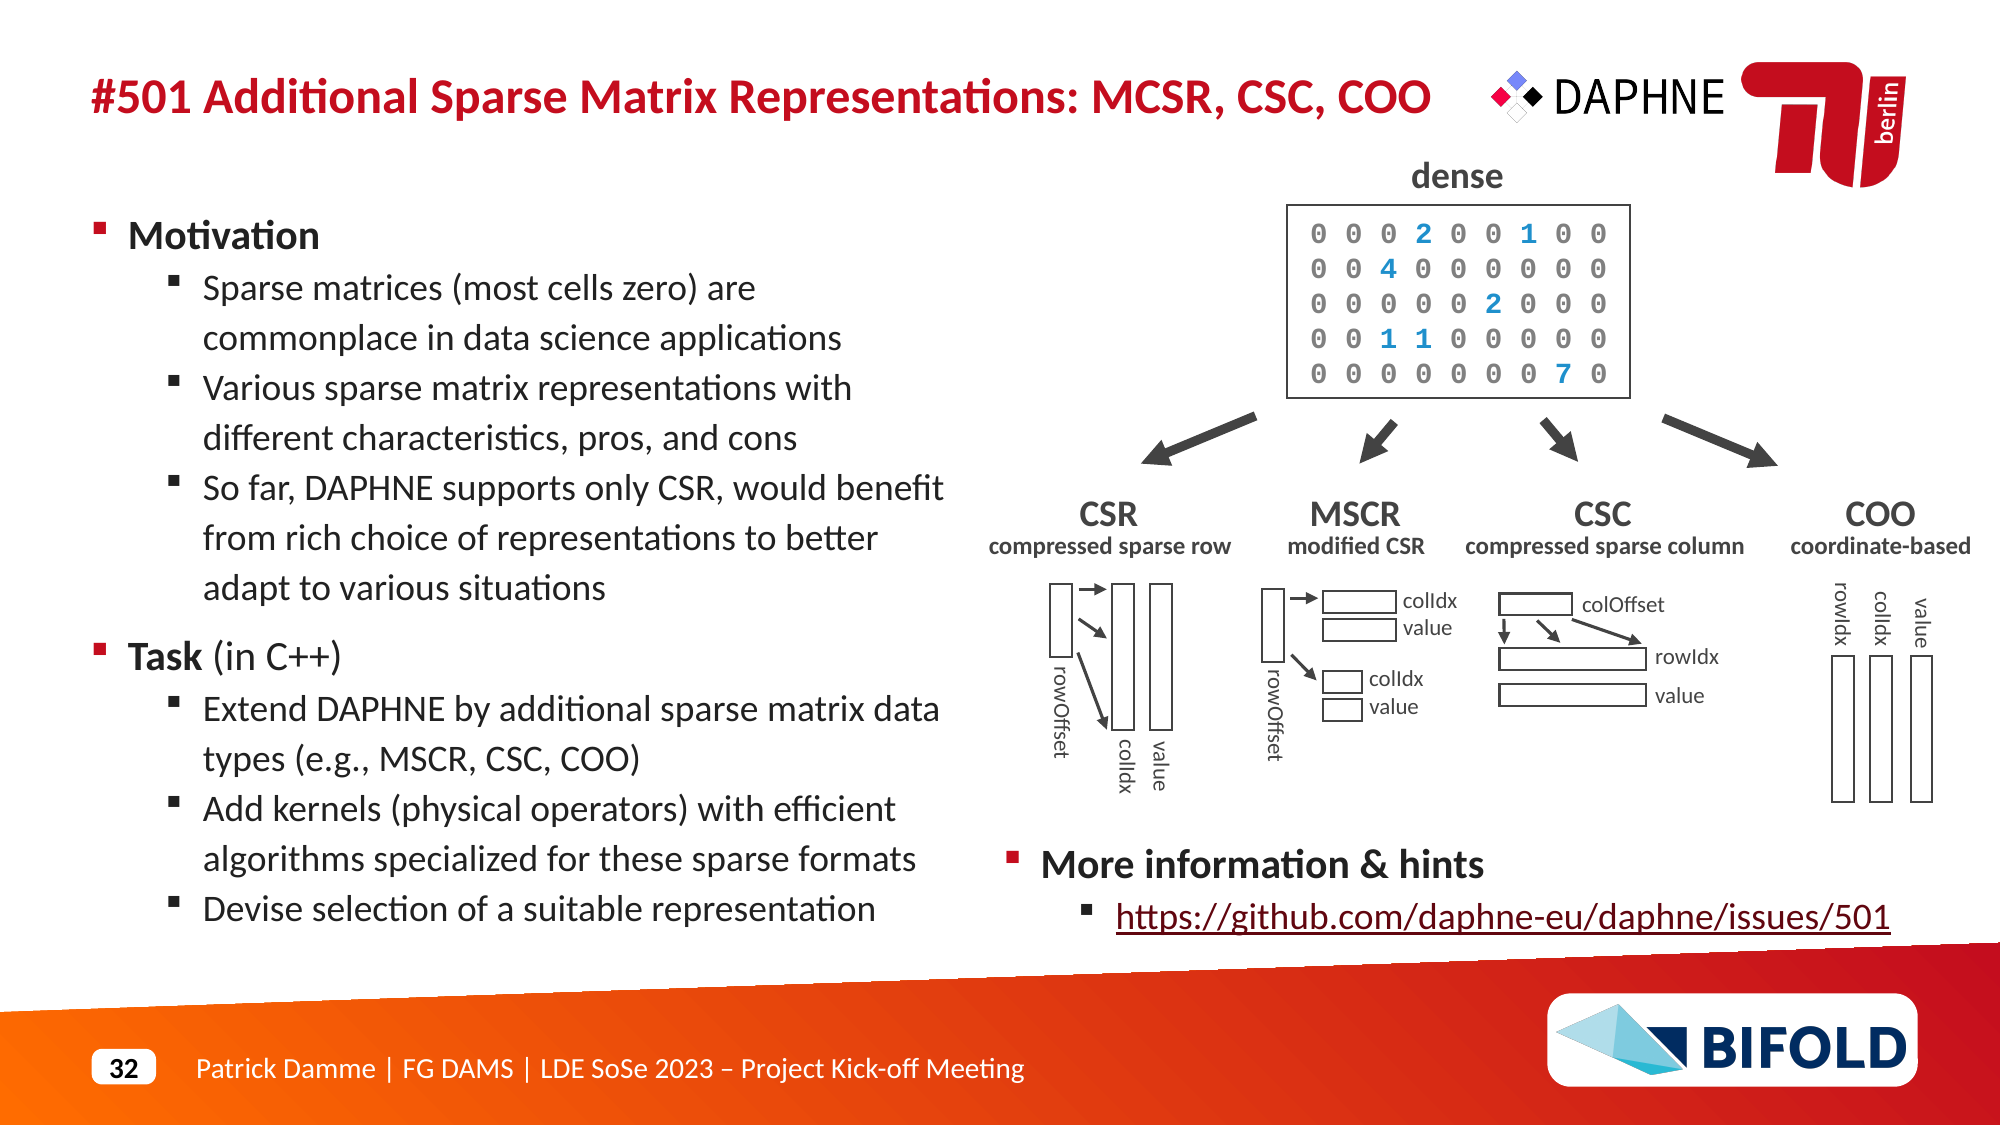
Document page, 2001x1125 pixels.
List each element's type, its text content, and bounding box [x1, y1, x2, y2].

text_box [1271, 481, 1442, 568]
text_box 0 0 0 2 0 0 1 0 0 0 0 4 0 0 0 0 0 0 0 0 0 0 0 2 0 0 0 0 0 1 1 0 0 0 0 0 0 0 0 0 0 0 0 7 0 [1286, 204, 1631, 399]
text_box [1448, 481, 1763, 568]
text_box dense [1396, 143, 1520, 204]
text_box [1774, 481, 1989, 568]
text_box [1140, 415, 1256, 464]
picture [1556, 1004, 1906, 1075]
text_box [1041, 583, 1184, 810]
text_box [972, 481, 1249, 568]
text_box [1663, 417, 1778, 466]
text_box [1499, 582, 1735, 716]
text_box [1359, 421, 1395, 464]
picture [1741, 62, 1906, 188]
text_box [1543, 420, 1579, 462]
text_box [1255, 577, 1474, 779]
list Motivation Sparse matrices (most cells zero) are commonplace in data science applications Various sparse matrix representations with different characteristics, pros, and cons So far, DAPHNE supports only CSR, would benefit from rich choice of representations to better adapt to various situations Task (in C++) Extend DAPHNE by additional sparse matrix data types (e.g., MSCR, CSC, COO) Add kernels (physical operators) with efficient algorithms specialized for these sparse formats Devise selection of a suitable representation [90, 208, 969, 948]
list More information & hints https://github.com/daphne-eu/daphne/issues/501 [1003, 837, 1913, 947]
list #501 Additional Sparse Matrix Representations: MCSR, CSC, COO [91, 65, 1455, 183]
picture [1489, 69, 1725, 124]
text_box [1822, 567, 1946, 803]
